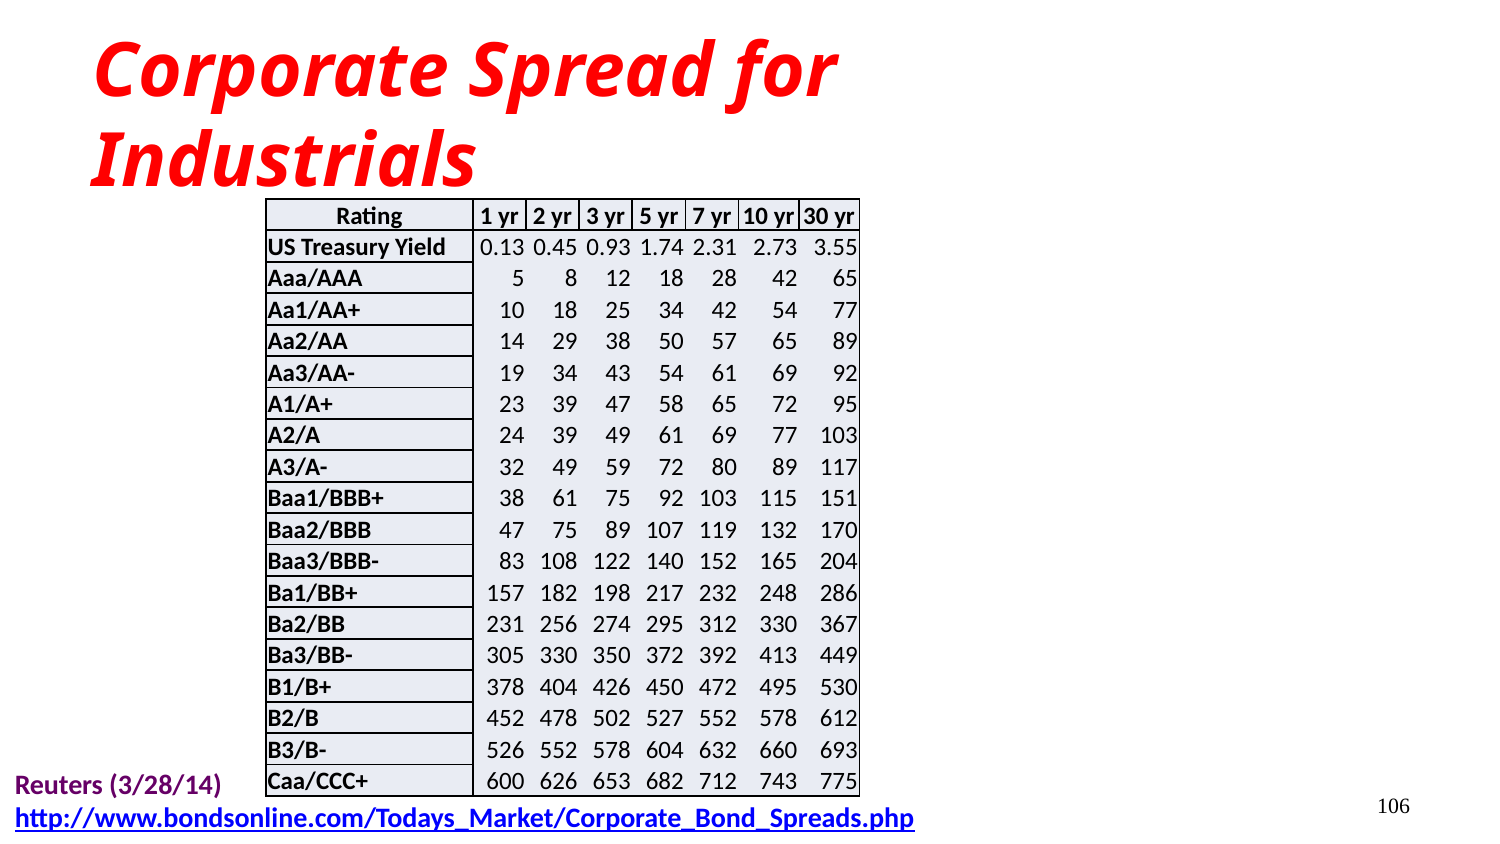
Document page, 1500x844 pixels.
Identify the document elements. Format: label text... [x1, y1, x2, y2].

table_cell B3/B- [267, 734, 472, 764]
table_cell 231 [474, 607, 526, 639]
table_cell 712 [685, 764, 739, 795]
table_cell 43 [579, 356, 632, 387]
table_cell 330 [739, 607, 799, 639]
table_cell 34 [632, 293, 685, 325]
table_cell 378 [474, 670, 526, 702]
table_cell 89 [739, 450, 799, 482]
table_cell 77 [739, 419, 799, 450]
table_cell 0.13 [474, 231, 526, 262]
table_cell 42 [739, 262, 799, 293]
table_cell 107 [632, 513, 685, 545]
table_cell 58 [632, 387, 685, 419]
table_header Rating [267, 200, 472, 229]
table_cell Ba2/BB [267, 608, 472, 638]
table_cell 527 [632, 702, 685, 733]
table_header 5 yr [633, 200, 685, 229]
table_cell 2.31 [685, 231, 739, 262]
table_cell 612 [799, 702, 859, 733]
table_cell 392 [685, 639, 739, 670]
table_cell 89 [799, 325, 859, 356]
table_cell B2/B [267, 703, 472, 732]
table_cell 49 [526, 450, 579, 482]
table_cell 29 [526, 325, 579, 356]
table_cell 157 [474, 576, 526, 607]
table_cell A2/A [267, 420, 472, 449]
table_cell 452 [474, 702, 526, 733]
table_cell 83 [474, 545, 526, 576]
table_cell Aaa/AAA [267, 263, 472, 292]
table_cell 286 [799, 576, 859, 607]
table_cell 65 [799, 262, 859, 293]
table_cell 472 [685, 670, 739, 702]
table_cell 449 [799, 639, 859, 670]
table_cell 65 [685, 387, 739, 419]
table_cell 77 [799, 293, 859, 325]
table_cell 108 [526, 545, 579, 576]
table_cell 24 [474, 419, 526, 450]
table_cell 65 [739, 325, 799, 356]
table_cell 604 [632, 733, 685, 764]
table_cell 18 [526, 293, 579, 325]
table_cell 552 [526, 733, 579, 764]
table_cell 54 [739, 293, 799, 325]
table_cell 426 [579, 670, 632, 702]
table_cell 198 [579, 576, 632, 607]
table_cell 256 [526, 607, 579, 639]
table_cell 552 [685, 702, 739, 733]
table_cell 92 [632, 482, 685, 513]
table_cell 330 [526, 639, 579, 670]
text_box Reuters (3/28/14) http://www.bondsonline.com/Todays_Market/Corporate_Bond_Spreads.php [0, 758, 1022, 841]
table_cell 413 [739, 639, 799, 670]
table_header 1 yr [474, 200, 525, 229]
table_cell 3.55 [799, 231, 859, 262]
table_cell Baa3/BBB- [267, 545, 472, 575]
table_cell 38 [579, 325, 632, 356]
table_cell 132 [739, 513, 799, 545]
table_cell 693 [799, 733, 859, 764]
table_cell 117 [799, 450, 859, 482]
table_cell A3/A- [267, 451, 472, 481]
table_cell 152 [685, 545, 739, 576]
table_cell 8 [526, 262, 579, 293]
table_cell 0.93 [579, 231, 632, 262]
table_cell 23 [474, 387, 526, 419]
table_cell 151 [799, 482, 859, 513]
table_cell 5 [474, 262, 526, 293]
table_cell 682 [632, 764, 685, 795]
table_cell Baa2/BBB [267, 514, 472, 544]
table_cell 232 [685, 576, 739, 607]
table_header 10 yr [739, 200, 798, 229]
table_cell 19 [474, 356, 526, 387]
table_cell 39 [526, 419, 579, 450]
table_cell B1/B+ [267, 671, 472, 701]
table_cell 50 [632, 325, 685, 356]
slide_number 106 [1074, 782, 1425, 827]
table_cell Caa/CCC+ [267, 765, 472, 795]
table_cell 372 [632, 639, 685, 670]
table_cell 165 [739, 545, 799, 576]
table_cell 578 [579, 733, 632, 764]
table_cell 367 [799, 607, 859, 639]
table_cell 350 [579, 639, 632, 670]
table_cell 72 [632, 450, 685, 482]
table_cell 248 [739, 576, 799, 607]
table_cell 59 [579, 450, 632, 482]
table_cell 69 [685, 419, 739, 450]
table_cell 75 [579, 482, 632, 513]
table_cell 182 [526, 576, 579, 607]
table_cell 89 [579, 513, 632, 545]
table_cell 61 [526, 482, 579, 513]
table_cell 312 [685, 607, 739, 639]
table_cell 502 [579, 702, 632, 733]
table_cell 1.74 [632, 231, 685, 262]
table_cell Aa3/AA- [267, 357, 472, 387]
table_cell 47 [579, 387, 632, 419]
table_cell 204 [799, 545, 859, 576]
table_cell 34 [526, 356, 579, 387]
table_cell 69 [739, 356, 799, 387]
table_cell 530 [799, 670, 859, 702]
table_cell 404 [526, 670, 579, 702]
table_cell 103 [685, 482, 739, 513]
table_cell 10 [474, 293, 526, 325]
table_cell 38 [474, 482, 526, 513]
table_cell Aa2/AA [267, 326, 472, 355]
table_cell A1/A+ [267, 388, 472, 418]
table_cell 217 [632, 576, 685, 607]
table_cell 49 [579, 419, 632, 450]
table_cell 80 [685, 450, 739, 482]
table_cell 12 [579, 262, 632, 293]
table_cell 140 [632, 545, 685, 576]
table_cell 660 [739, 733, 799, 764]
table_cell 39 [526, 387, 579, 419]
table_cell 305 [474, 639, 526, 670]
table_cell 170 [799, 513, 859, 545]
table_header 30 yr [800, 200, 859, 229]
table_header 2 yr [527, 200, 578, 229]
table_cell 450 [632, 670, 685, 702]
table_cell 495 [739, 670, 799, 702]
table_cell 95 [799, 387, 859, 419]
table_cell 92 [799, 356, 859, 387]
title Corporate Spread for Industrials [77, 25, 954, 199]
table_cell 632 [685, 733, 739, 764]
table_cell 75 [526, 513, 579, 545]
table_cell 2.73 [739, 231, 799, 262]
table_cell 72 [739, 387, 799, 419]
table_cell 478 [526, 702, 579, 733]
table_cell 119 [685, 513, 739, 545]
table_cell 0.45 [526, 231, 579, 262]
table_cell 295 [632, 607, 685, 639]
table_cell Ba1/BB+ [267, 577, 472, 606]
table_cell 54 [632, 356, 685, 387]
table_cell 61 [632, 419, 685, 450]
table_cell Ba3/BB- [267, 640, 472, 669]
table_cell 122 [579, 545, 632, 576]
table_cell Aa1/AA+ [267, 294, 472, 324]
table_cell 115 [739, 482, 799, 513]
table_cell US Treasury Yield [267, 231, 472, 261]
table_cell 57 [685, 325, 739, 356]
table_cell 32 [474, 450, 526, 482]
table_cell Baa1/BBB+ [267, 483, 472, 512]
table_cell 28 [685, 262, 739, 293]
table_header 7 yr [686, 200, 738, 229]
table_cell 42 [685, 293, 739, 325]
table_cell 626 [526, 764, 579, 795]
table_header 3 yr [580, 200, 631, 229]
table_cell 14 [474, 325, 526, 356]
table_cell 743 [739, 764, 799, 795]
table_cell 61 [685, 356, 739, 387]
table_cell 47 [474, 513, 526, 545]
table_cell 775 [799, 764, 859, 795]
table_cell 274 [579, 607, 632, 639]
table_cell 600 [474, 764, 526, 795]
table_cell 25 [579, 293, 632, 325]
table_cell 526 [474, 733, 526, 764]
table_cell 103 [799, 419, 859, 450]
table_cell 653 [579, 764, 632, 795]
table_cell 18 [632, 262, 685, 293]
table_cell 578 [739, 702, 799, 733]
